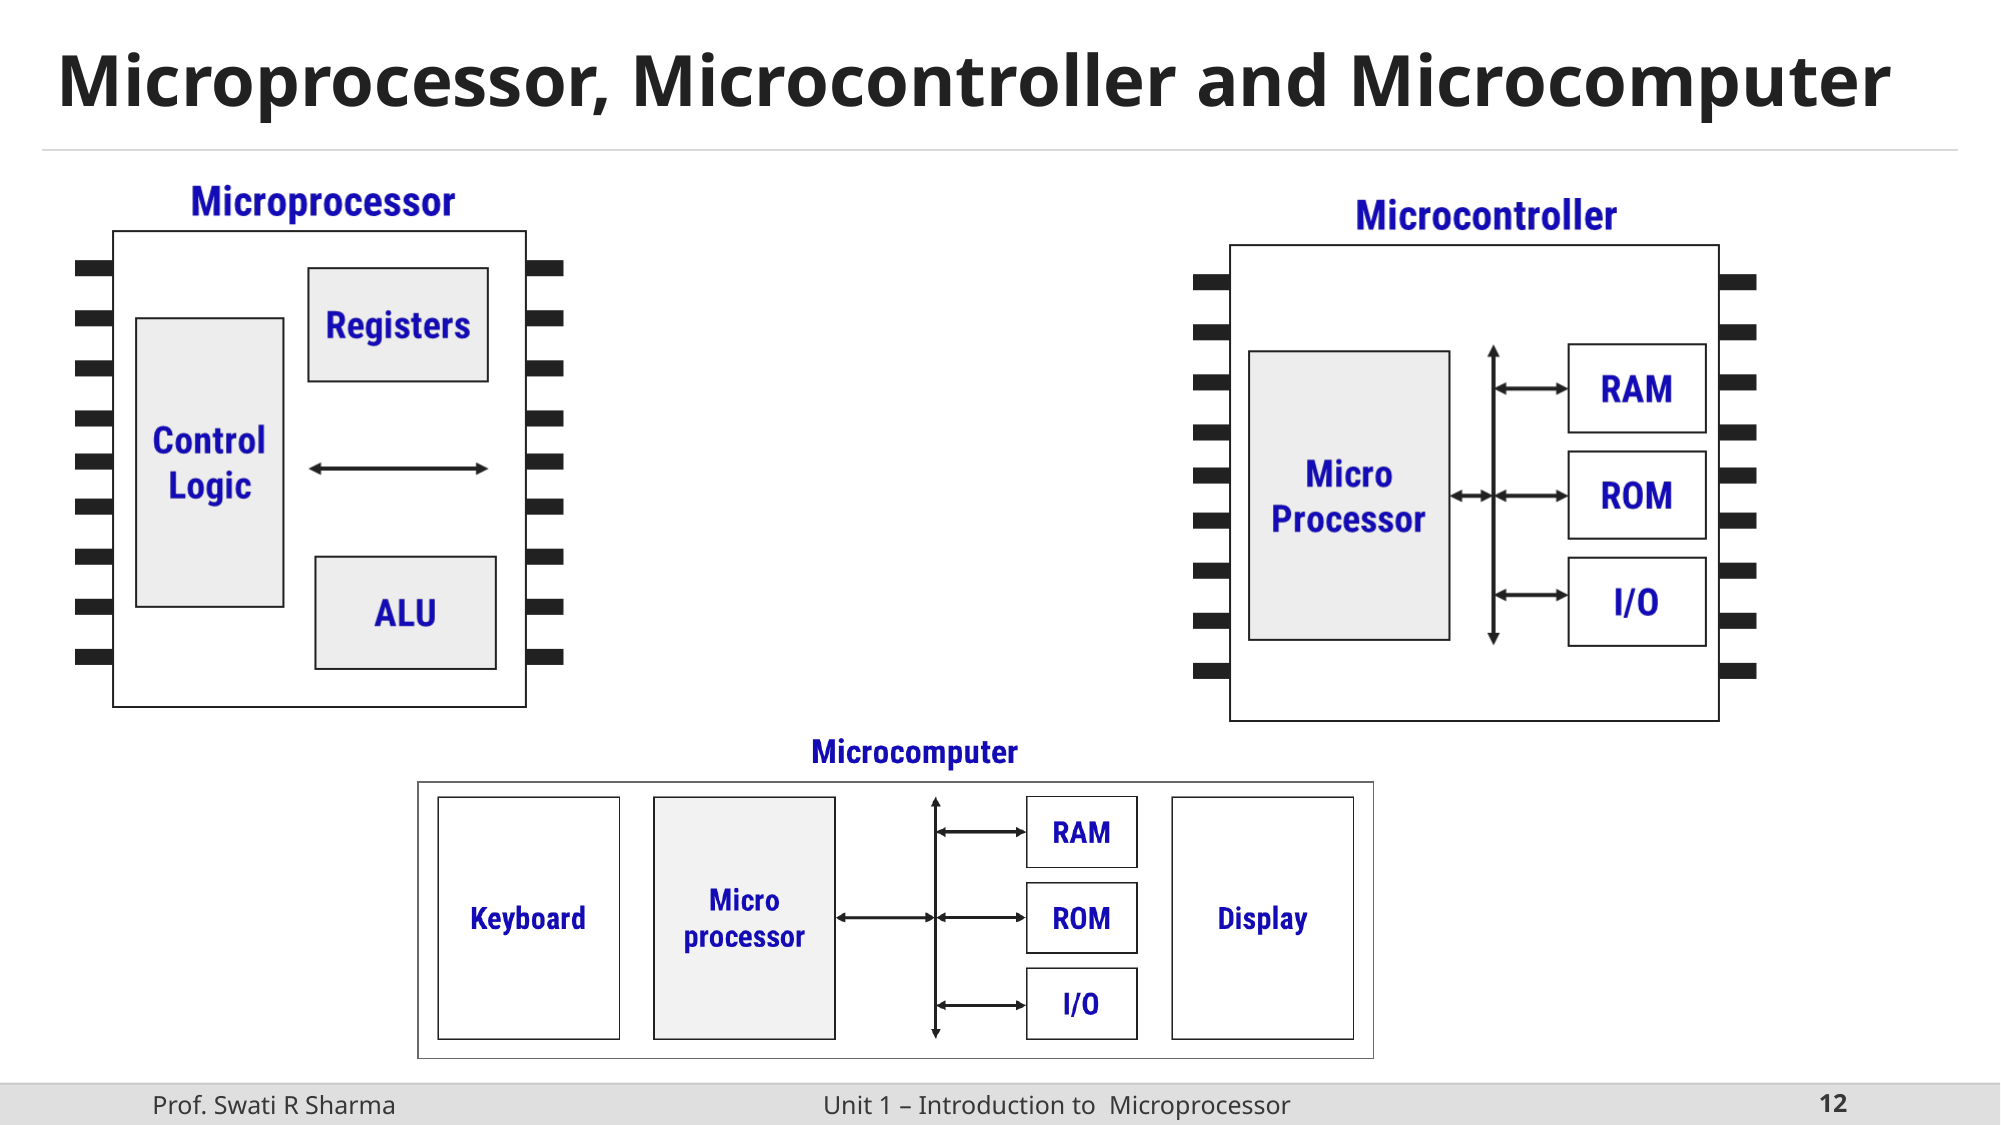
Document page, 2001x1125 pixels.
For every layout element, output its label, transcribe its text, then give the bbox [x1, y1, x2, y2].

title Microprocessor, Microcontroller and Microcomputer [41, 17, 1959, 150]
picture [417, 178, 1765, 1059]
picture [75, 164, 572, 708]
